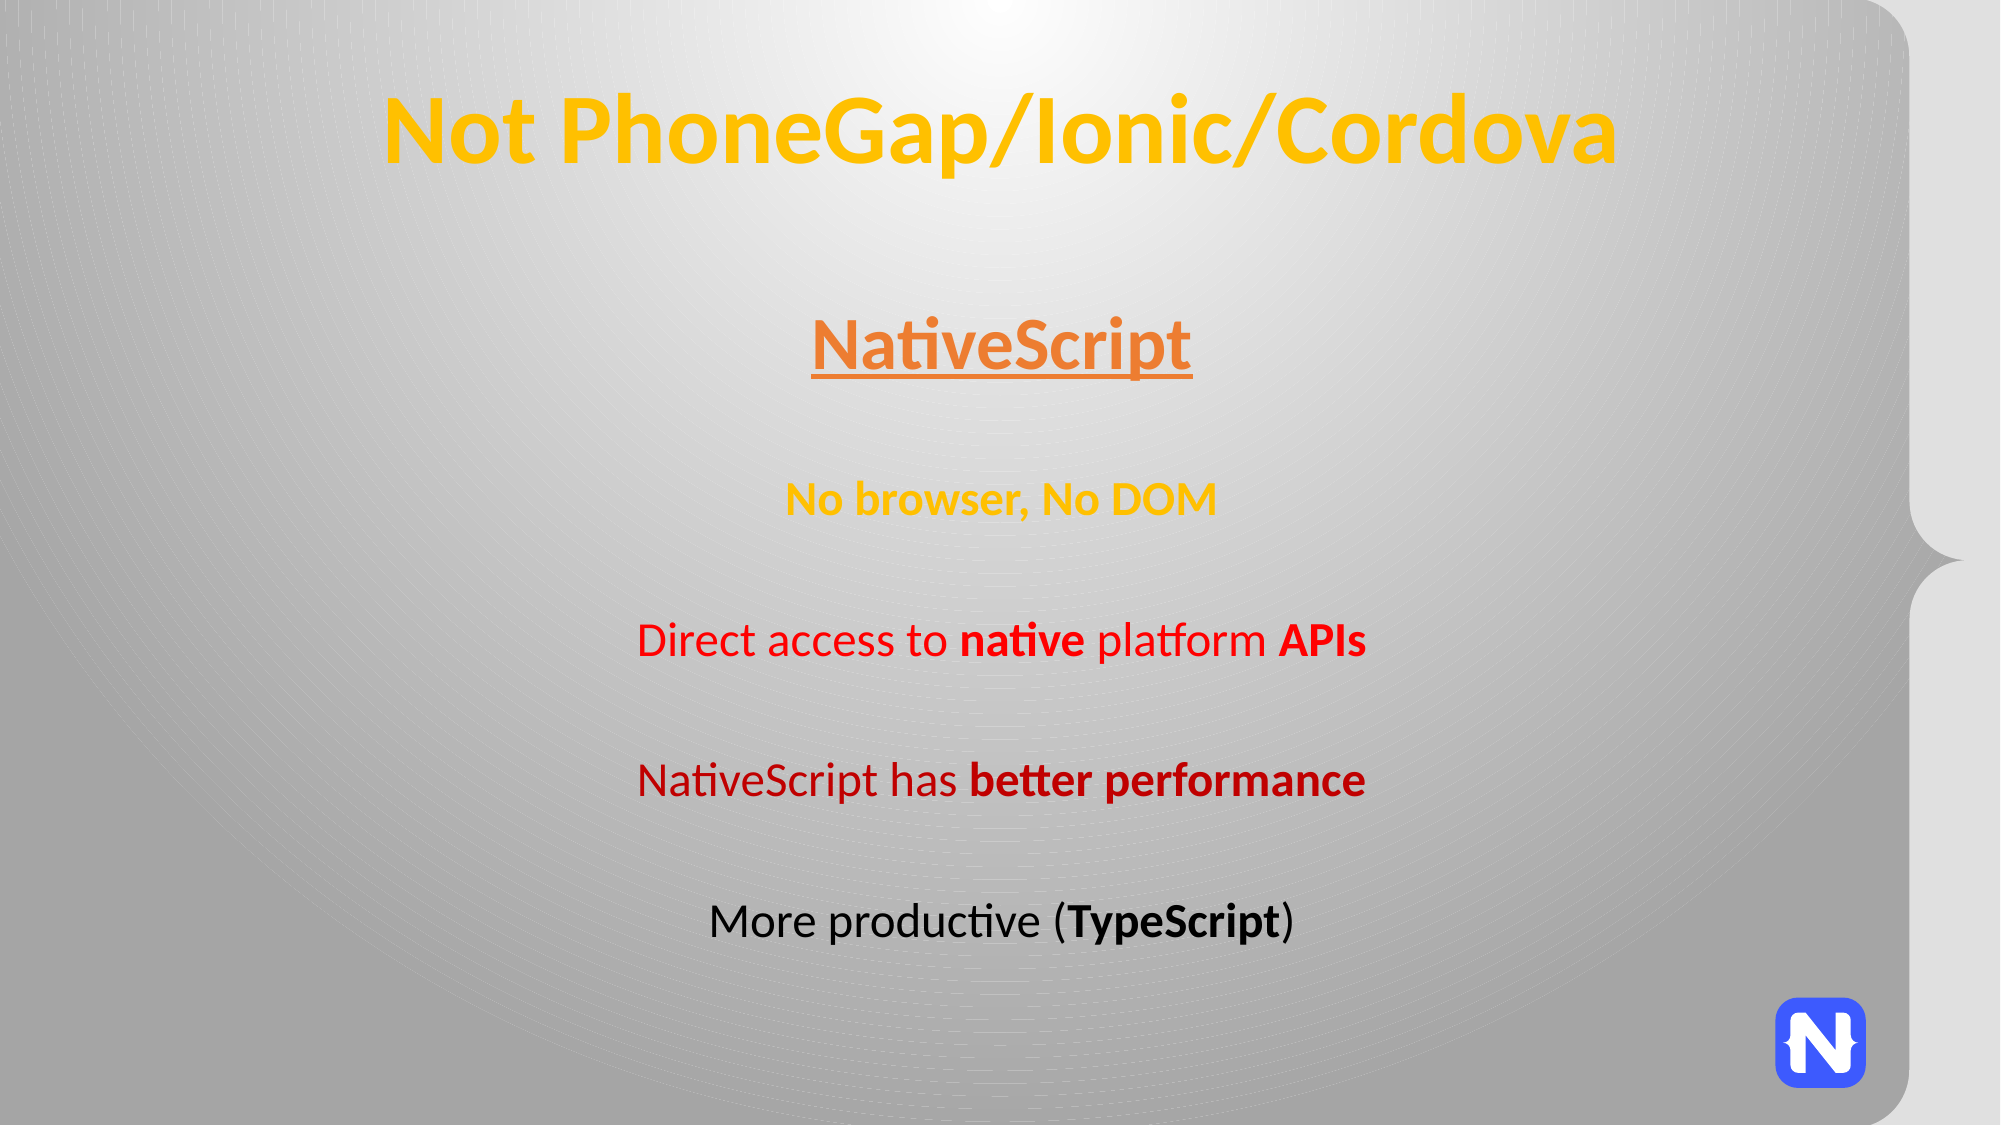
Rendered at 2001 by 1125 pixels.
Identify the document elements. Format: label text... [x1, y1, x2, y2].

title Not PhoneGap/Ionic/Cordova [71, 85, 1932, 176]
list NativeScript No browser, No DOM Direct access to native platform APIs NativeScript has better performance More productive (TypeScript) [71, 297, 1932, 962]
